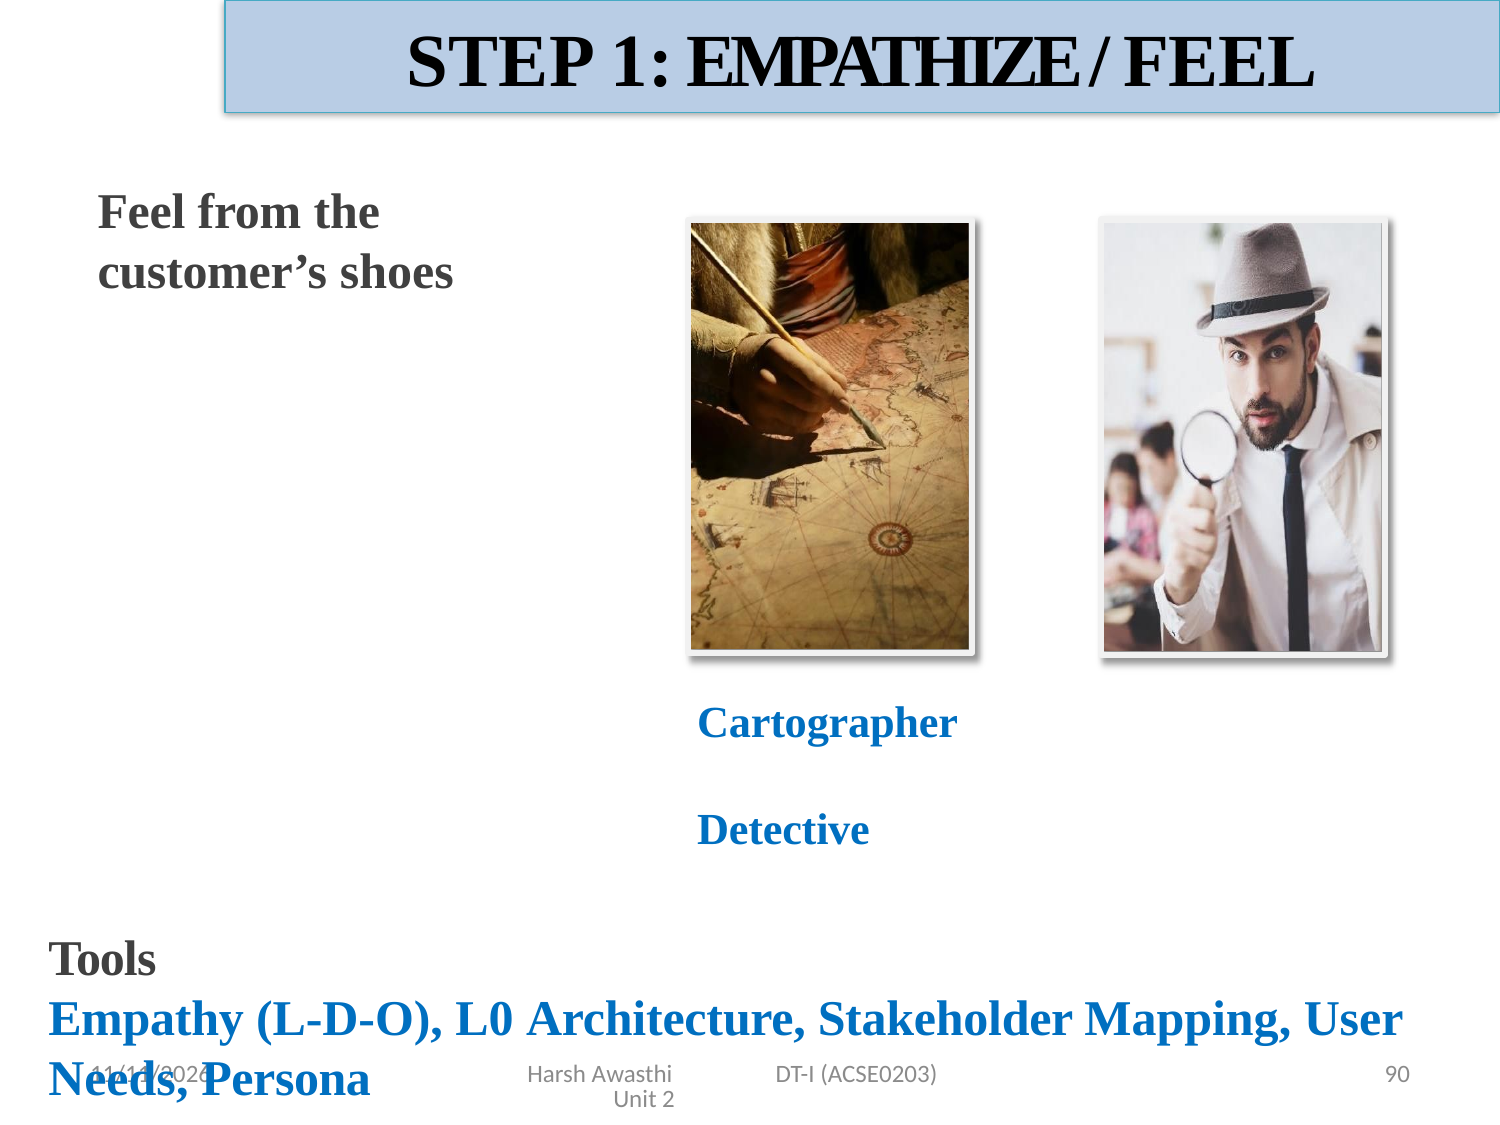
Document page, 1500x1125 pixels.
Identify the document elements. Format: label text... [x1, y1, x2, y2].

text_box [682, 212, 988, 673]
slide_number 90 [1074, 1042, 1425, 1103]
text_box Feel from the customer’s shoes [94, 176, 583, 299]
text_box Cartographer Detective Tools Empathy (L-D-O), L0 Architecture, Stakeholder Mapping, User Needs, Persona [45, 690, 1435, 1106]
footer Harsh Awasthi DT-I (ACSE0203) Unit 2 [512, 1042, 988, 1103]
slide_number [75, 1042, 425, 1103]
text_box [1094, 211, 1400, 675]
text_box STEP 1: EMPATHIZE / FEEL [224, 0, 1500, 113]
